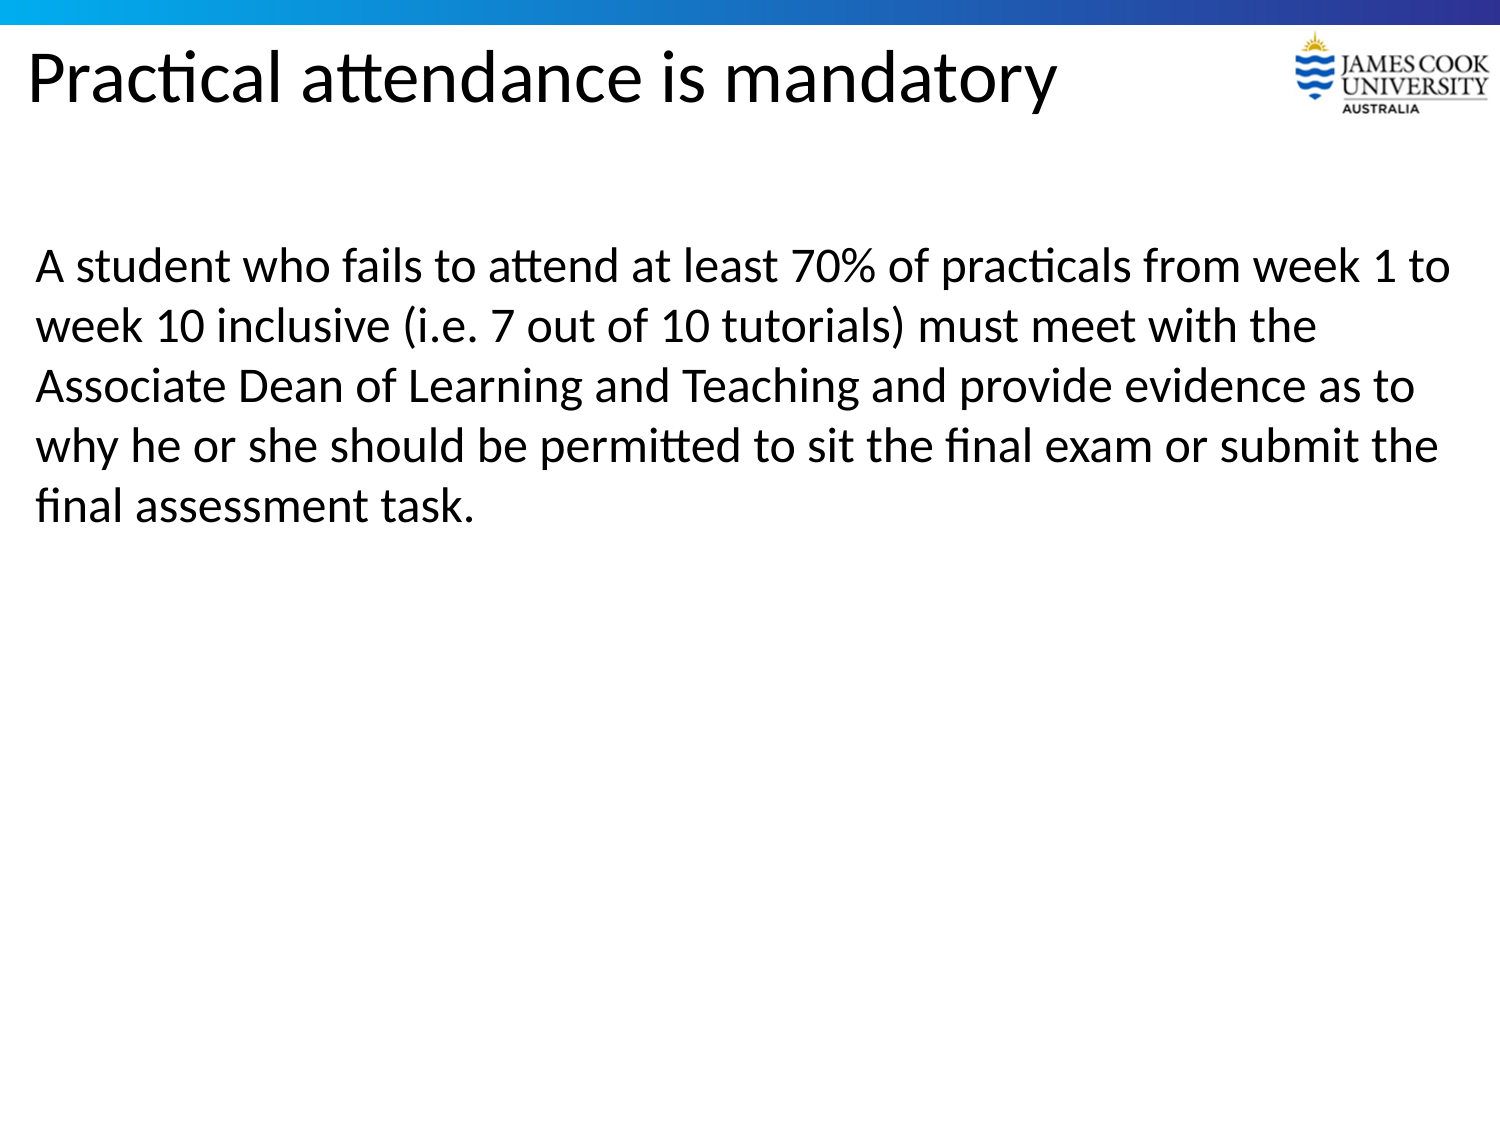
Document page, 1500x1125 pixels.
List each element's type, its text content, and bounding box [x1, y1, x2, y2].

list A student who fails to attend at least 70% of practicals from week 1 to week 10 inclusive (i.e. 7 out of 10 tutorials) must meet with the Associate Dean of Learning and Teaching and provide evidence as to why he or she should be permitted to sit the final exam or submit the final assessment task. [11, 160, 1477, 1029]
title Practical attendance is mandatory [3, 32, 1411, 113]
picture [1287, 25, 1500, 122]
